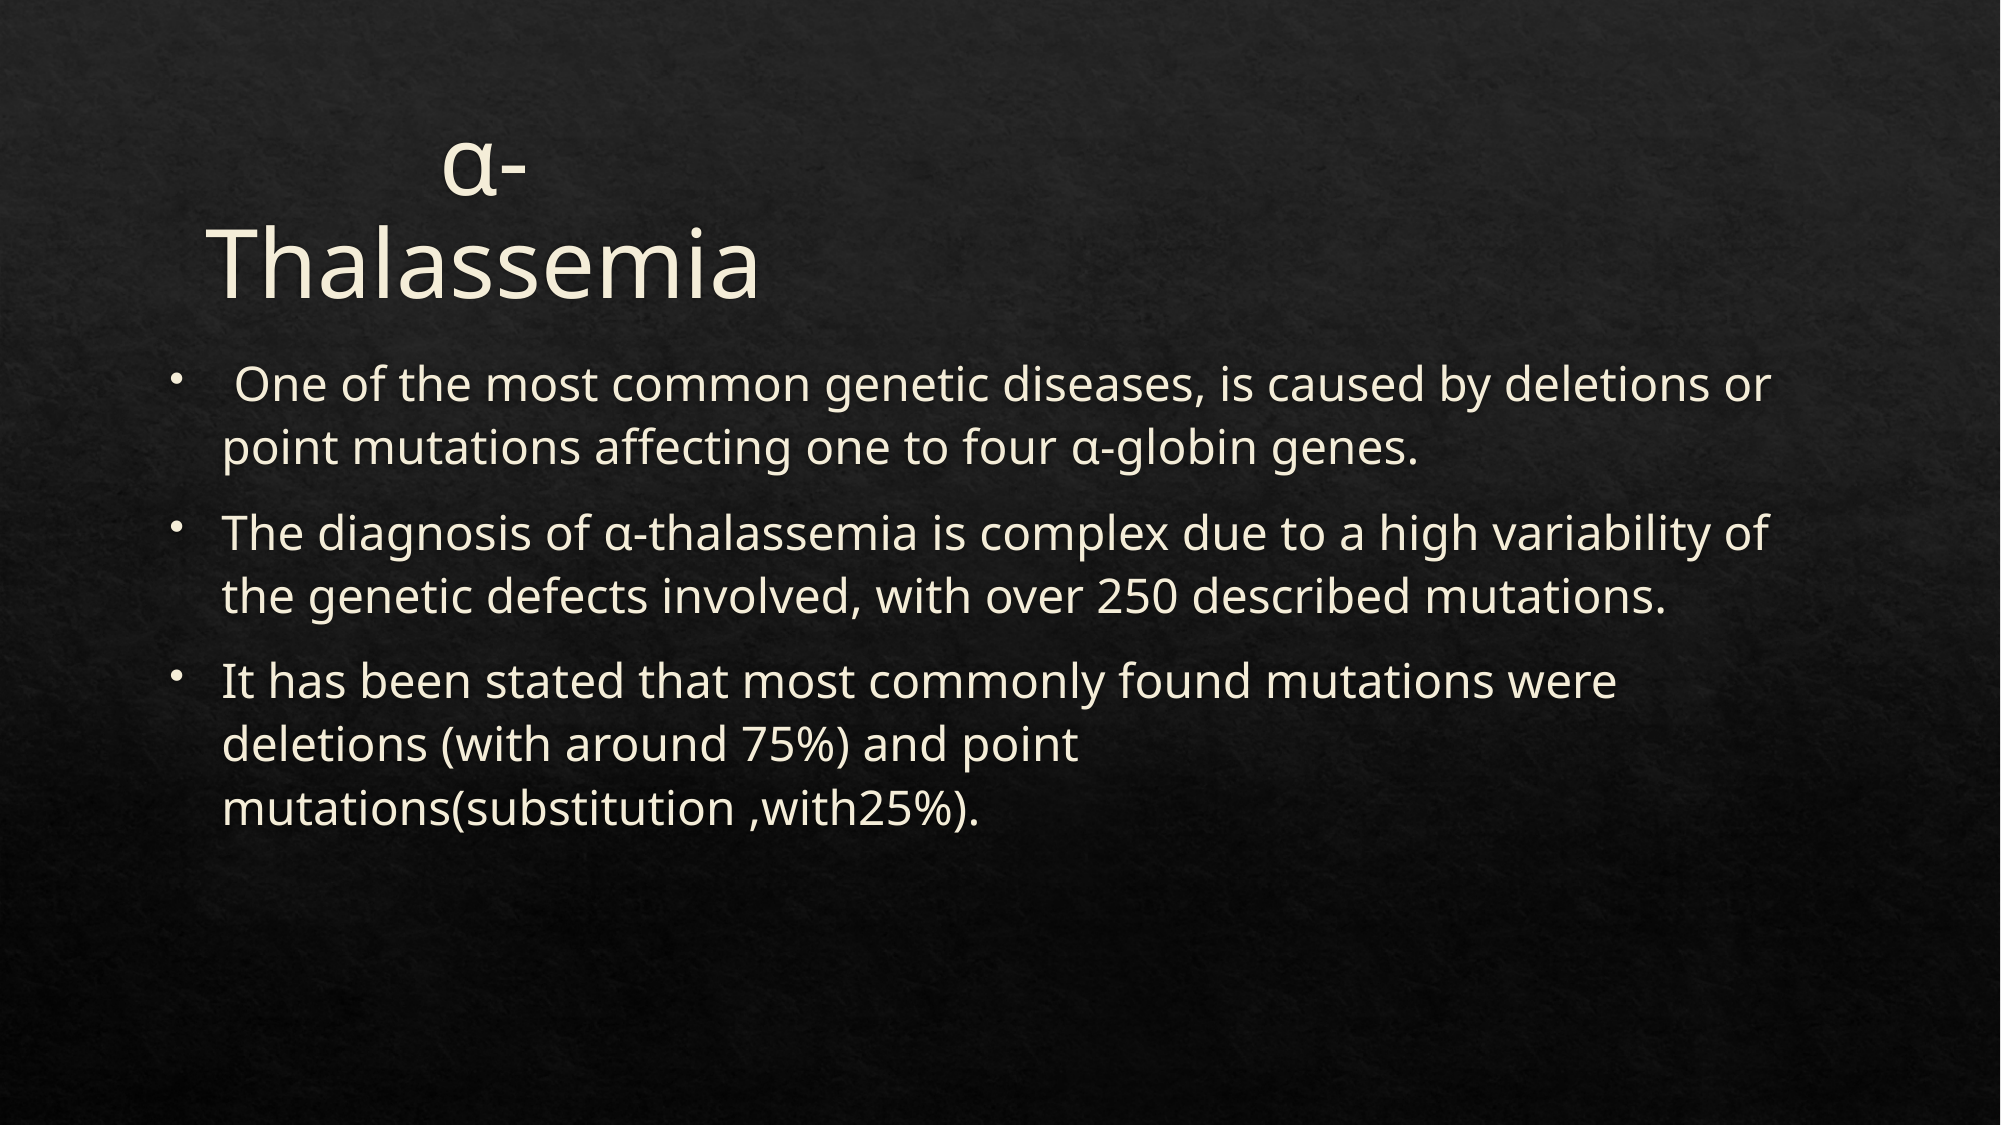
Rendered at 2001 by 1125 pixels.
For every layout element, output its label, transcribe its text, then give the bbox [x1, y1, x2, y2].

title α- Thalassemia [149, 125, 819, 307]
list One of the most common genetic diseases, is caused by deletions or point mutations affecting one to four α-globin genes. The diagnosis of α-thalassemia is complex due to a high variability of the genetic defects involved, with over 250 described mutations. It has been stated that most commonly found mutations were deletions (with around 75%) and point mutations(substitution ,with25%). [149, 340, 1849, 950]
